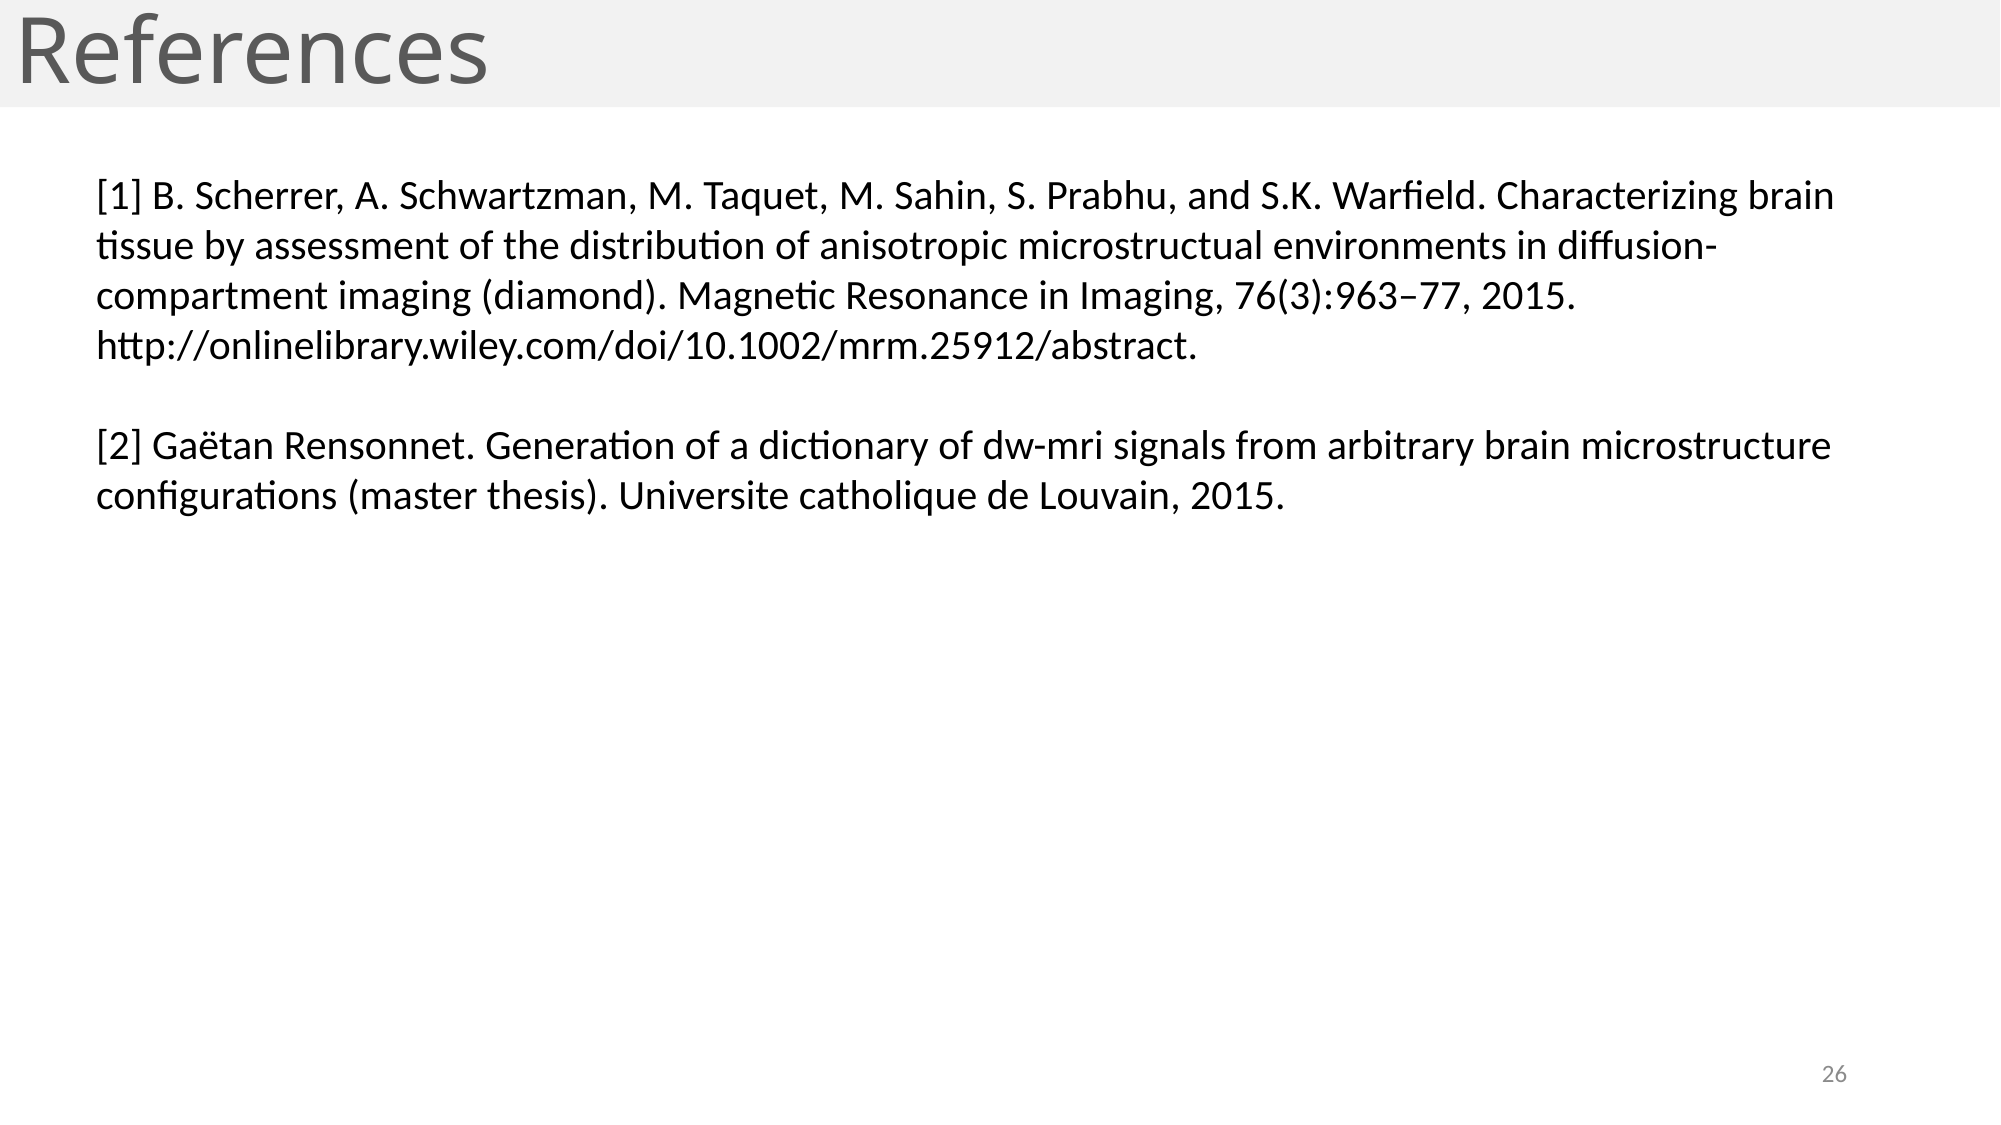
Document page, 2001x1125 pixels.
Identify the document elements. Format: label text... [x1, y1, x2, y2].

text_box References [0, 0, 2000, 108]
text_box [1] B. Scherrer, A. Schwartzman, M. Taquet, M. Sahin, S. Prabhu, and S.K. Warfield. Characterizing brain tissue by assessment of the distribution of anisotropic microstructual environments in diffusion-compartment imaging (diamond). Magnetic Resonance in Imaging, 76(3):963–77, 2015. http://onlinelibrary.wiley.com/doi/10.1002/mrm.25912/abstract. [2] Gaëtan Rensonnet. Generation of a dictionary of dw-mri signals from arbitrary brain microstructure configurations (master thesis). Universite catholique de Louvain, 2015. [81, 160, 1892, 526]
slide_number 26 [1412, 1042, 1863, 1103]
